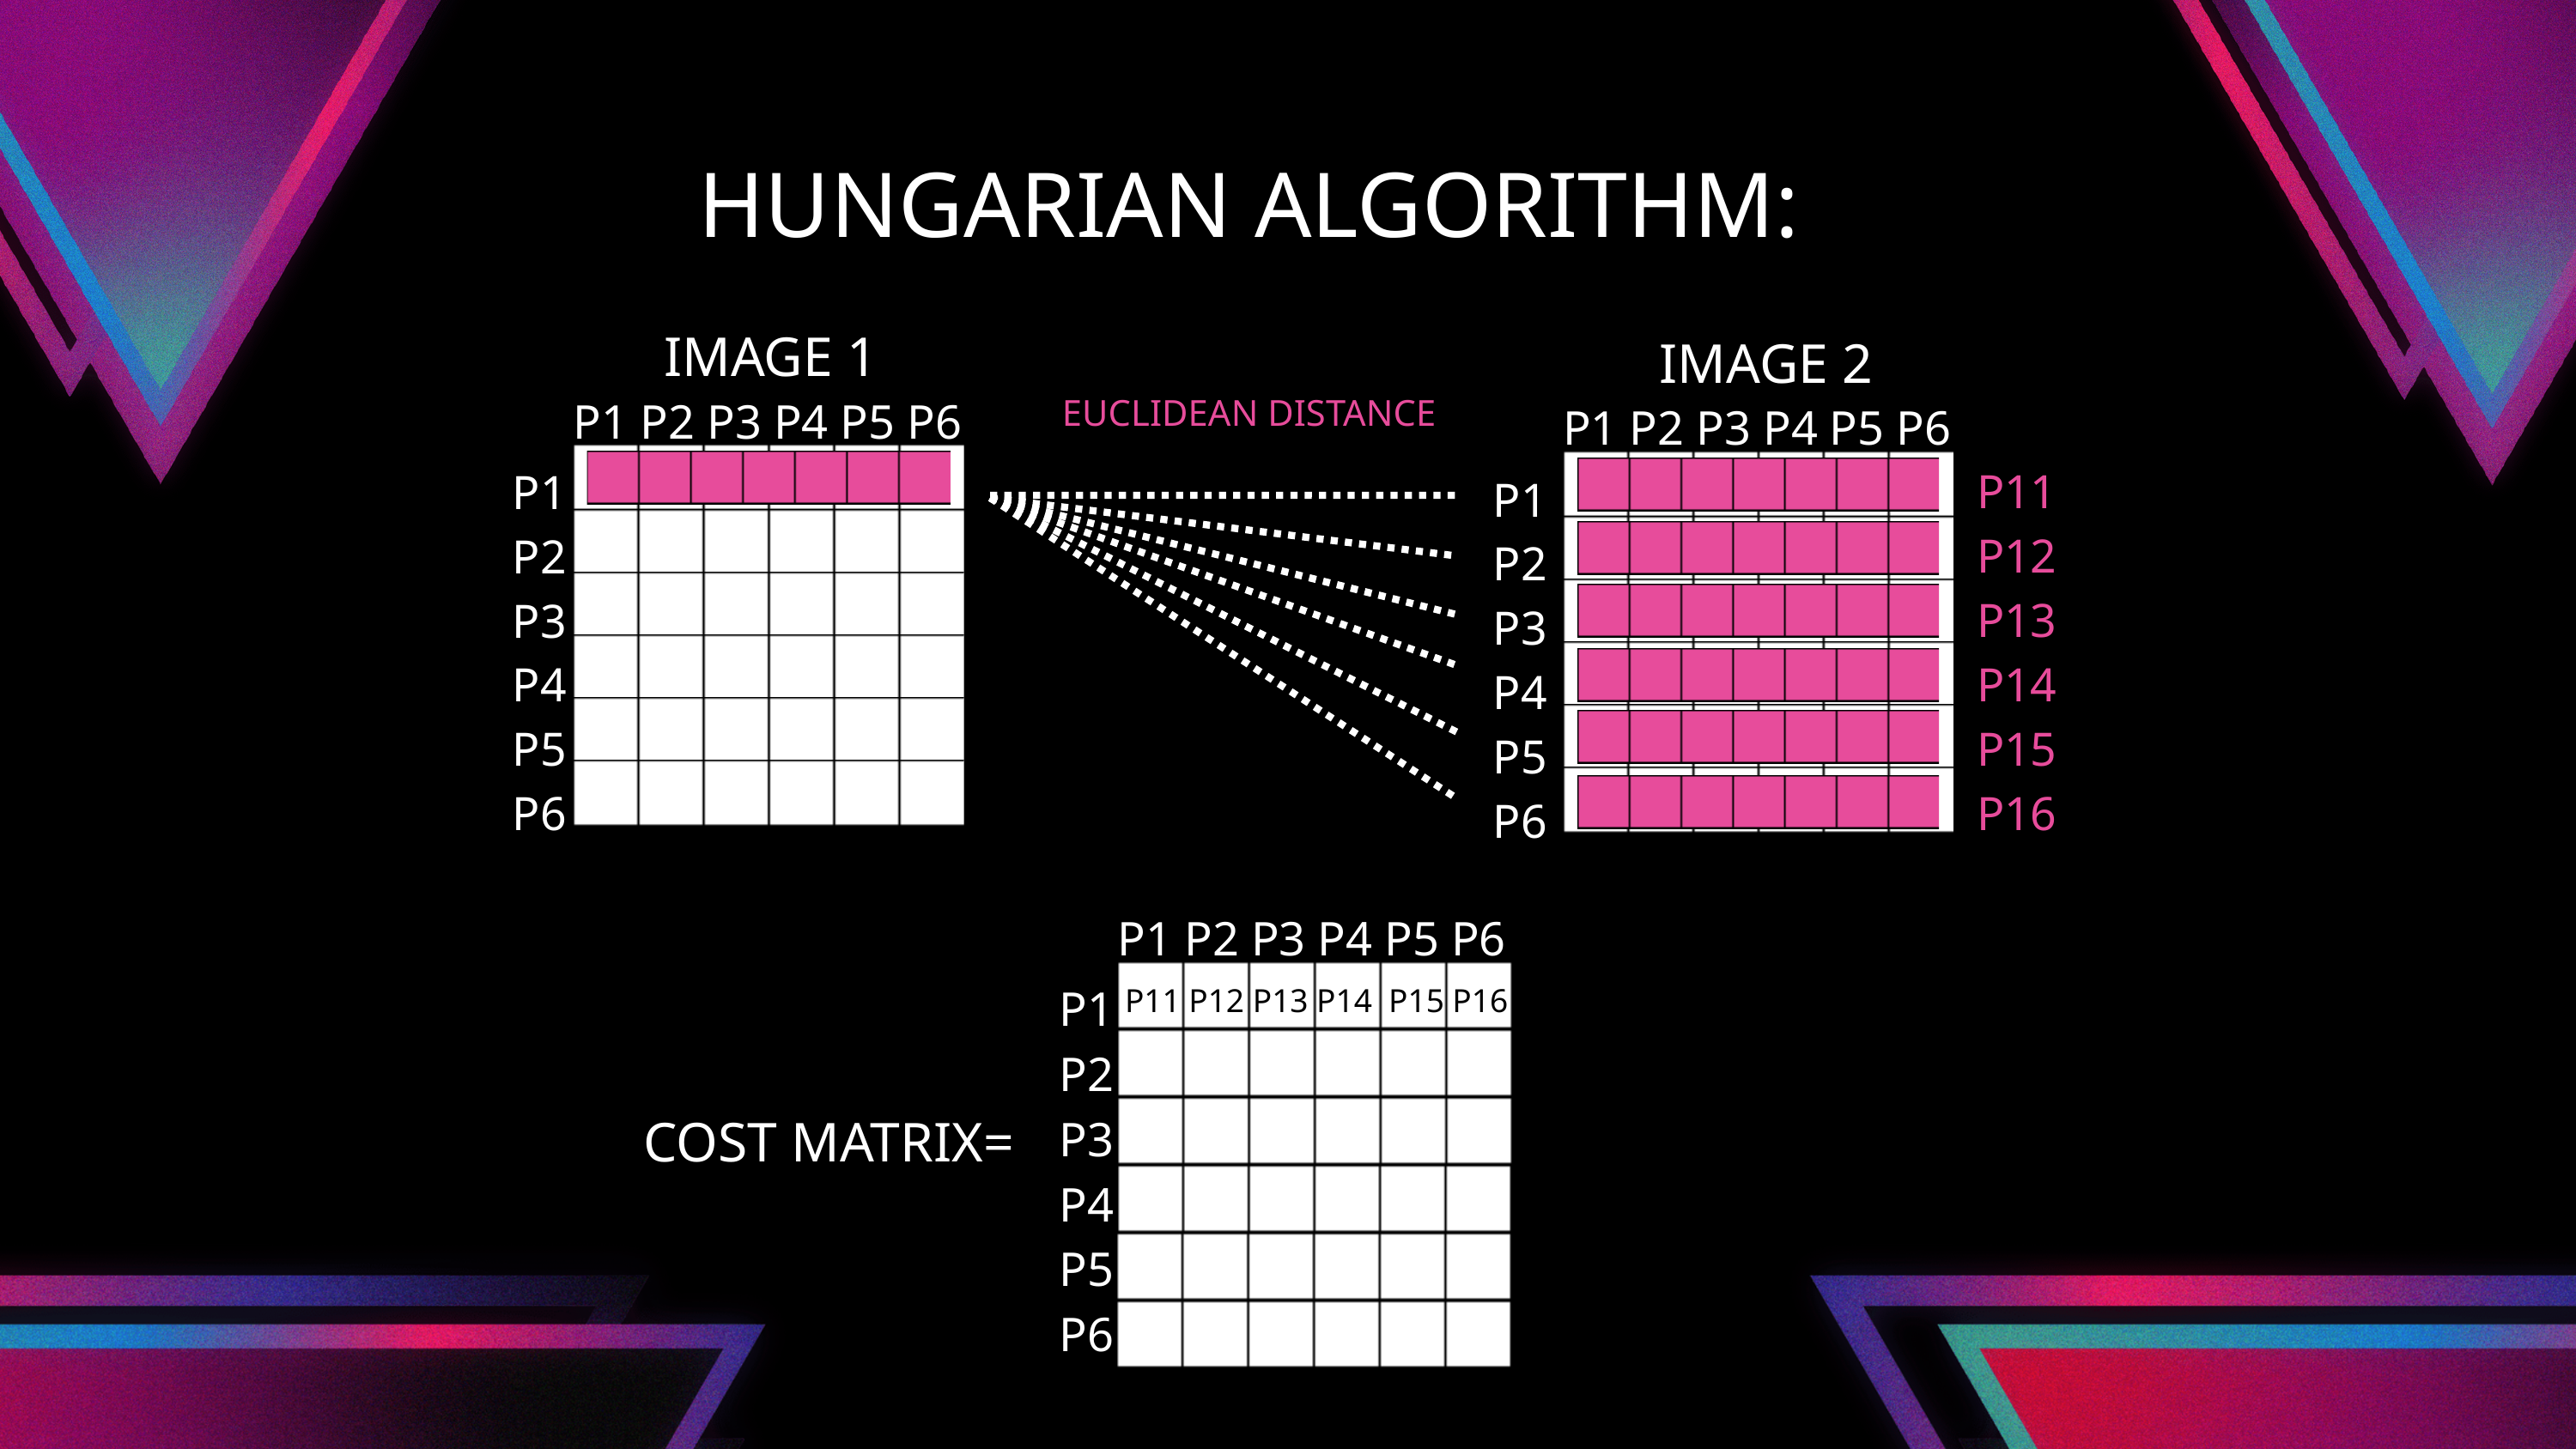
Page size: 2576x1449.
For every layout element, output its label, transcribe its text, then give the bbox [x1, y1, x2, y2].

text_box [1976, 0, 2576, 506]
text_box HUNGARIAN ALGORITHM: [630, 130, 1868, 256]
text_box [507, 318, 2068, 840]
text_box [1054, 906, 1522, 1369]
text_box COST MATRIX= [632, 1097, 1026, 1173]
text_box [0, 1236, 797, 1449]
text_box [0, 0, 598, 506]
text_box [1779, 1236, 2576, 1449]
